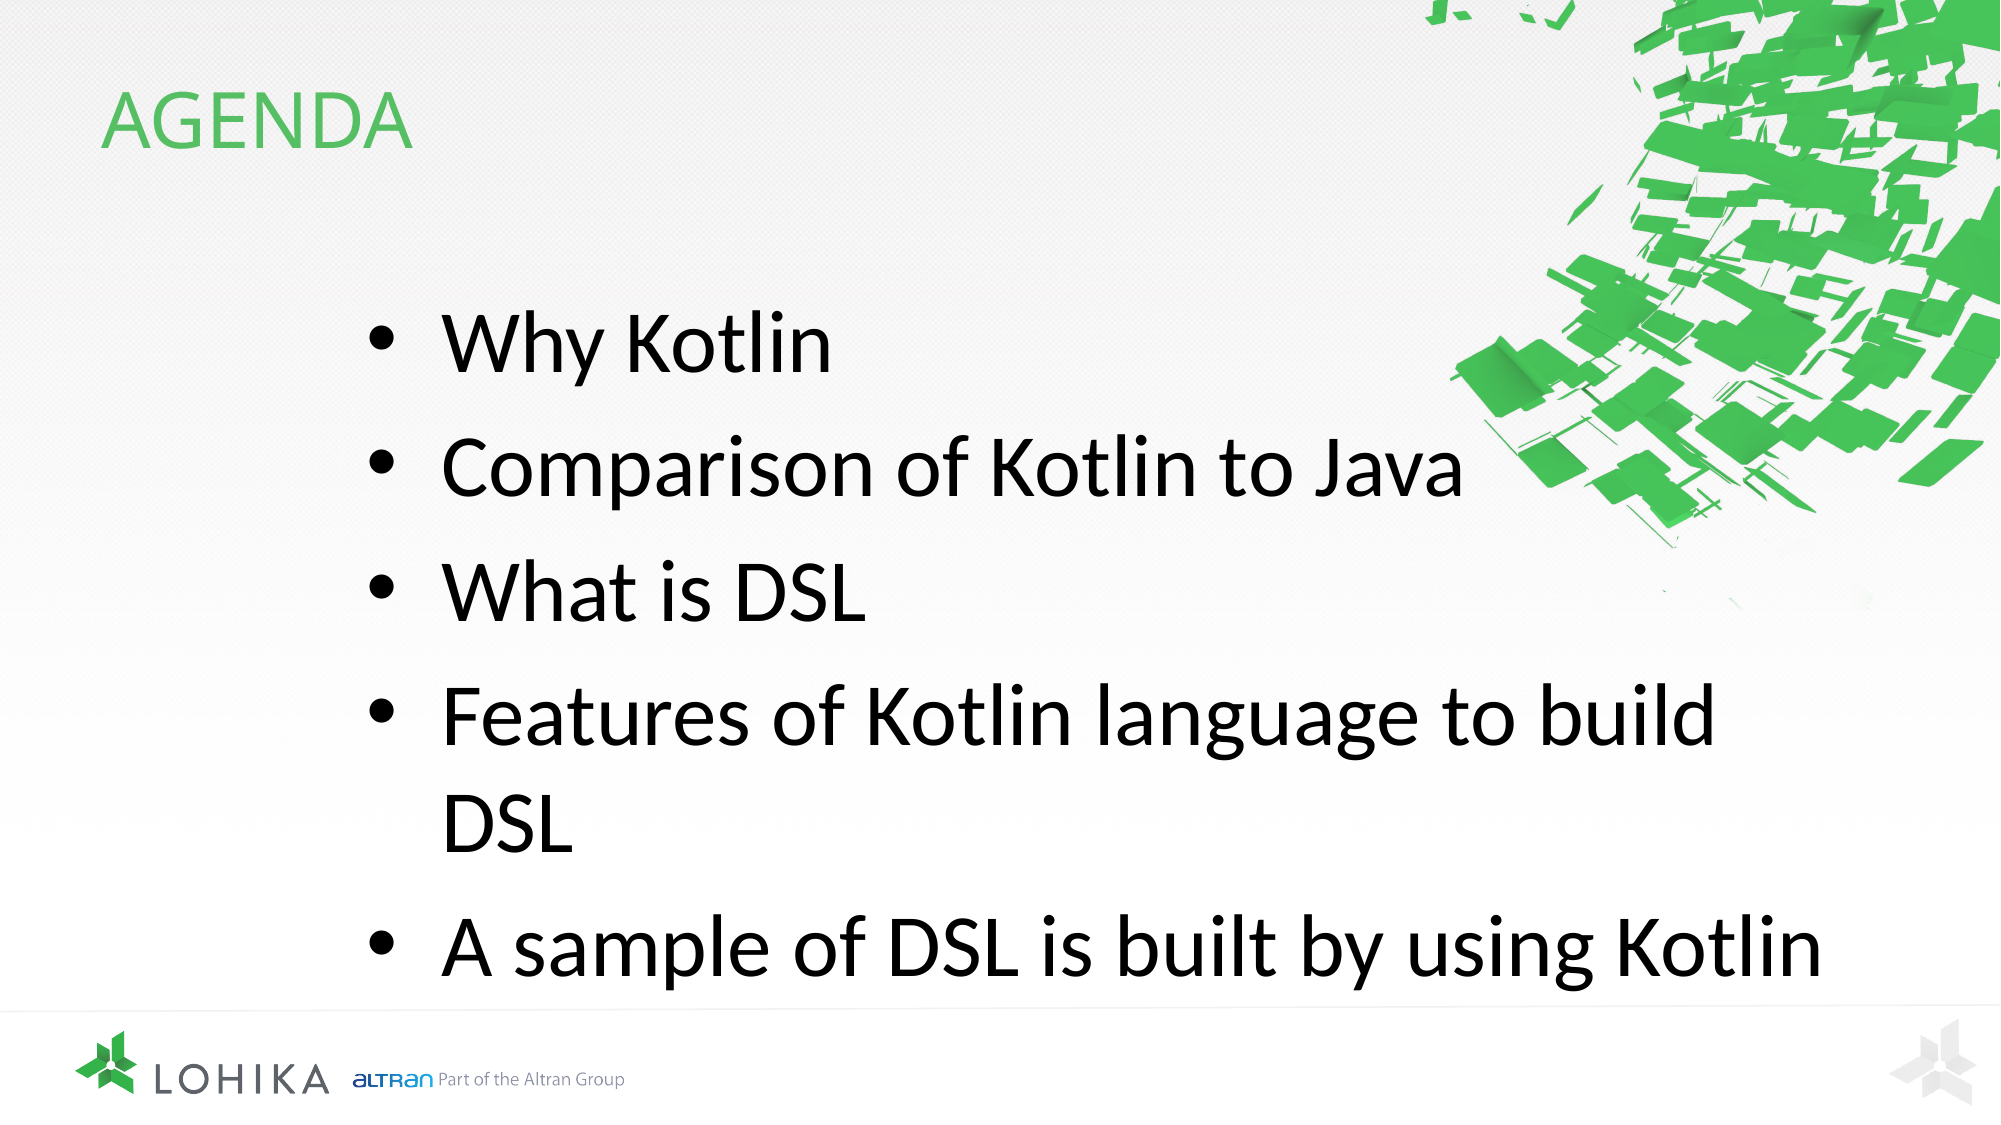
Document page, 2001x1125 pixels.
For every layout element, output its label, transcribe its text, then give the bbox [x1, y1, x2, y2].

list Why Kotlin Comparison of Kotlin to Java What is DSL Features of Kotlin language to build DSL A sample of DSL is built by using Kotlin [351, 275, 1882, 1018]
picture [0, 0, 2001, 1125]
title Agenda [86, 63, 1887, 251]
